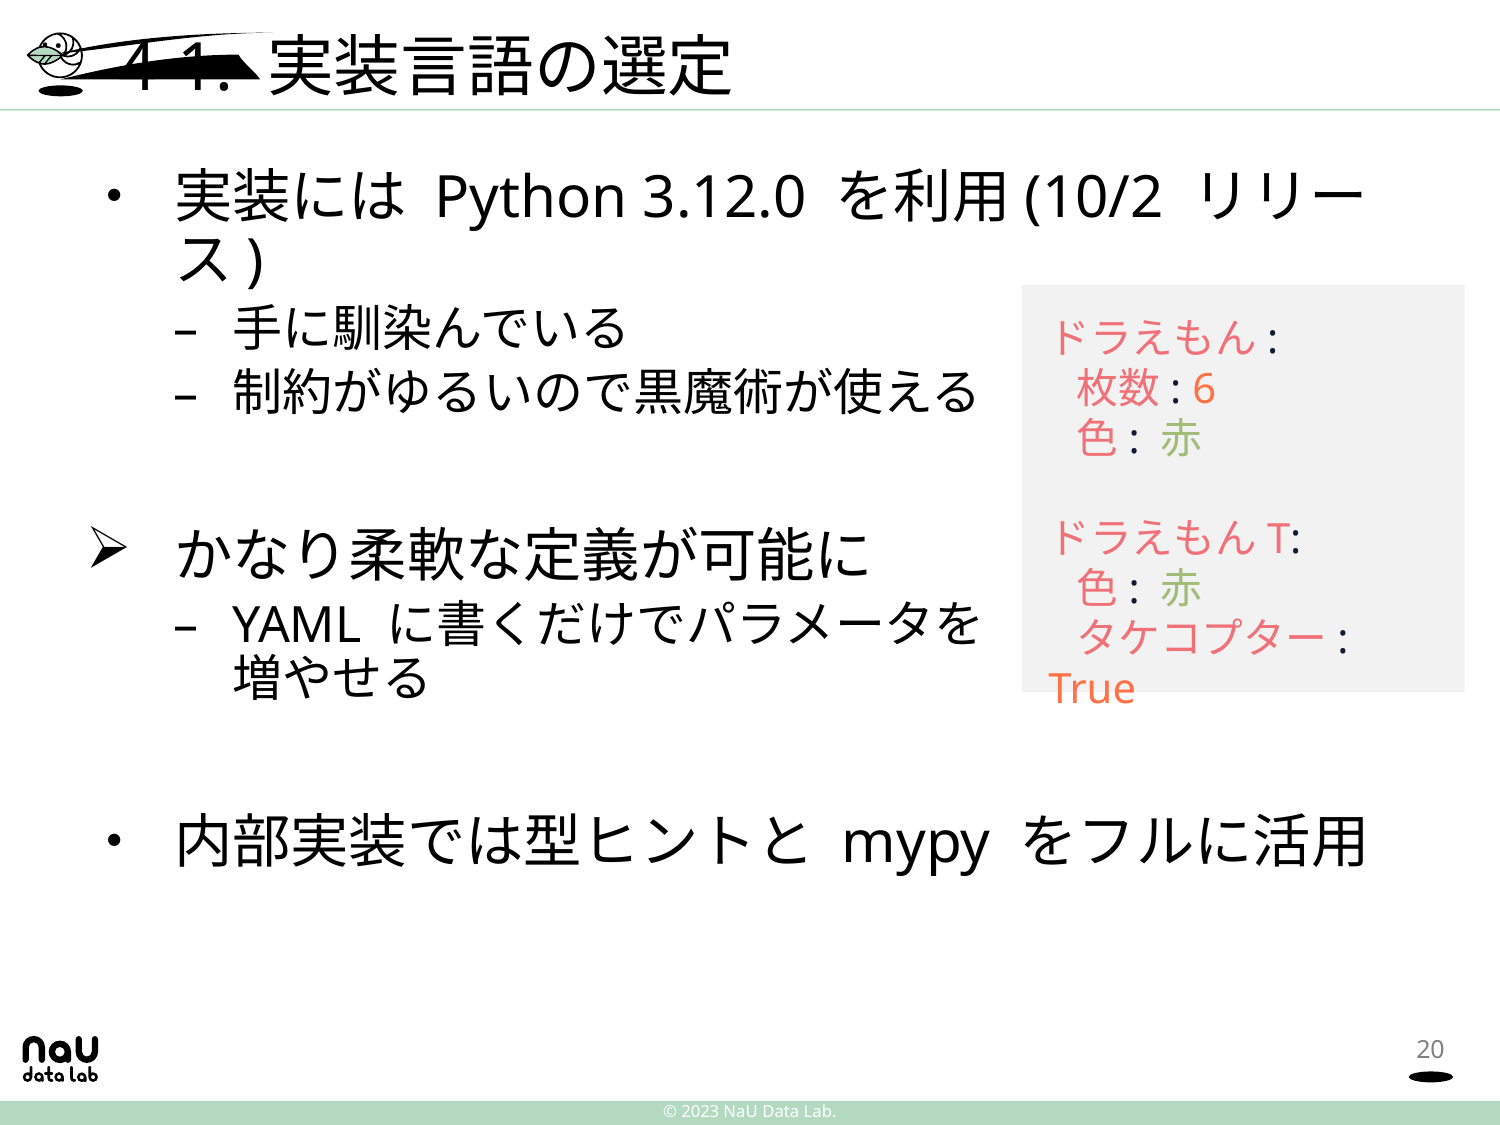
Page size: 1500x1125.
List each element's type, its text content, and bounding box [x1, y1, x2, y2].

list 実装には Python 3.12.0 を利用(10/2 リリース) 手に馴染んでいる 制約がゆるいので黒魔術が使える かなり柔軟な定義が可能に YAML に書くだけでパラメータを 増やせる 内部実装では型ヒントと mypy をフルに活用 [70, 159, 1430, 1018]
text_box ドラえもん: 枚数: 6 色: 赤 ドラえもんT: 色: 赤 タケコプター: True [1033, 304, 1442, 720]
text_box [1021, 284, 1466, 693]
title 4-1. 実装言語の選定 [103, 29, 1430, 108]
